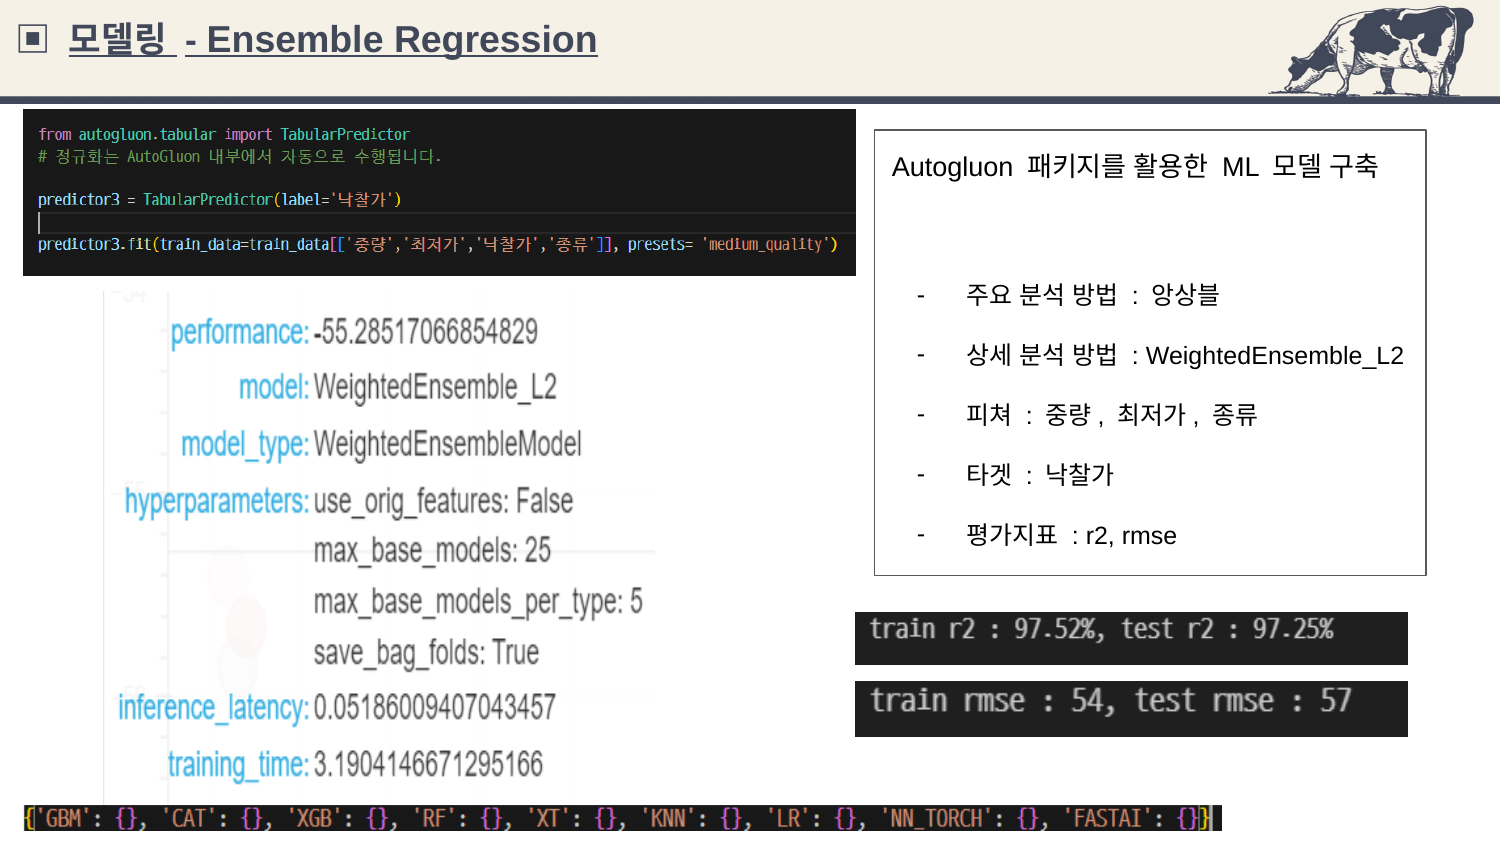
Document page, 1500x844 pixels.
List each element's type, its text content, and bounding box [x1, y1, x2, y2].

picture [23, 290, 1416, 831]
picture [23, 108, 856, 277]
picture [855, 681, 1408, 737]
text_box Autogluon 패키지를 활용한 ML 모델 구축 주요 분석 방법 : 앙상블 상세 분석 방법 : WeightedEnsemble_L2 피쳐 : 중량, 최저가, 종류 타겟 : 낙찰가 평가지표 : r2, rmse [876, 134, 1427, 576]
text_box [874, 129, 1426, 576]
picture [855, 612, 1408, 665]
picture [0, 0, 1500, 105]
